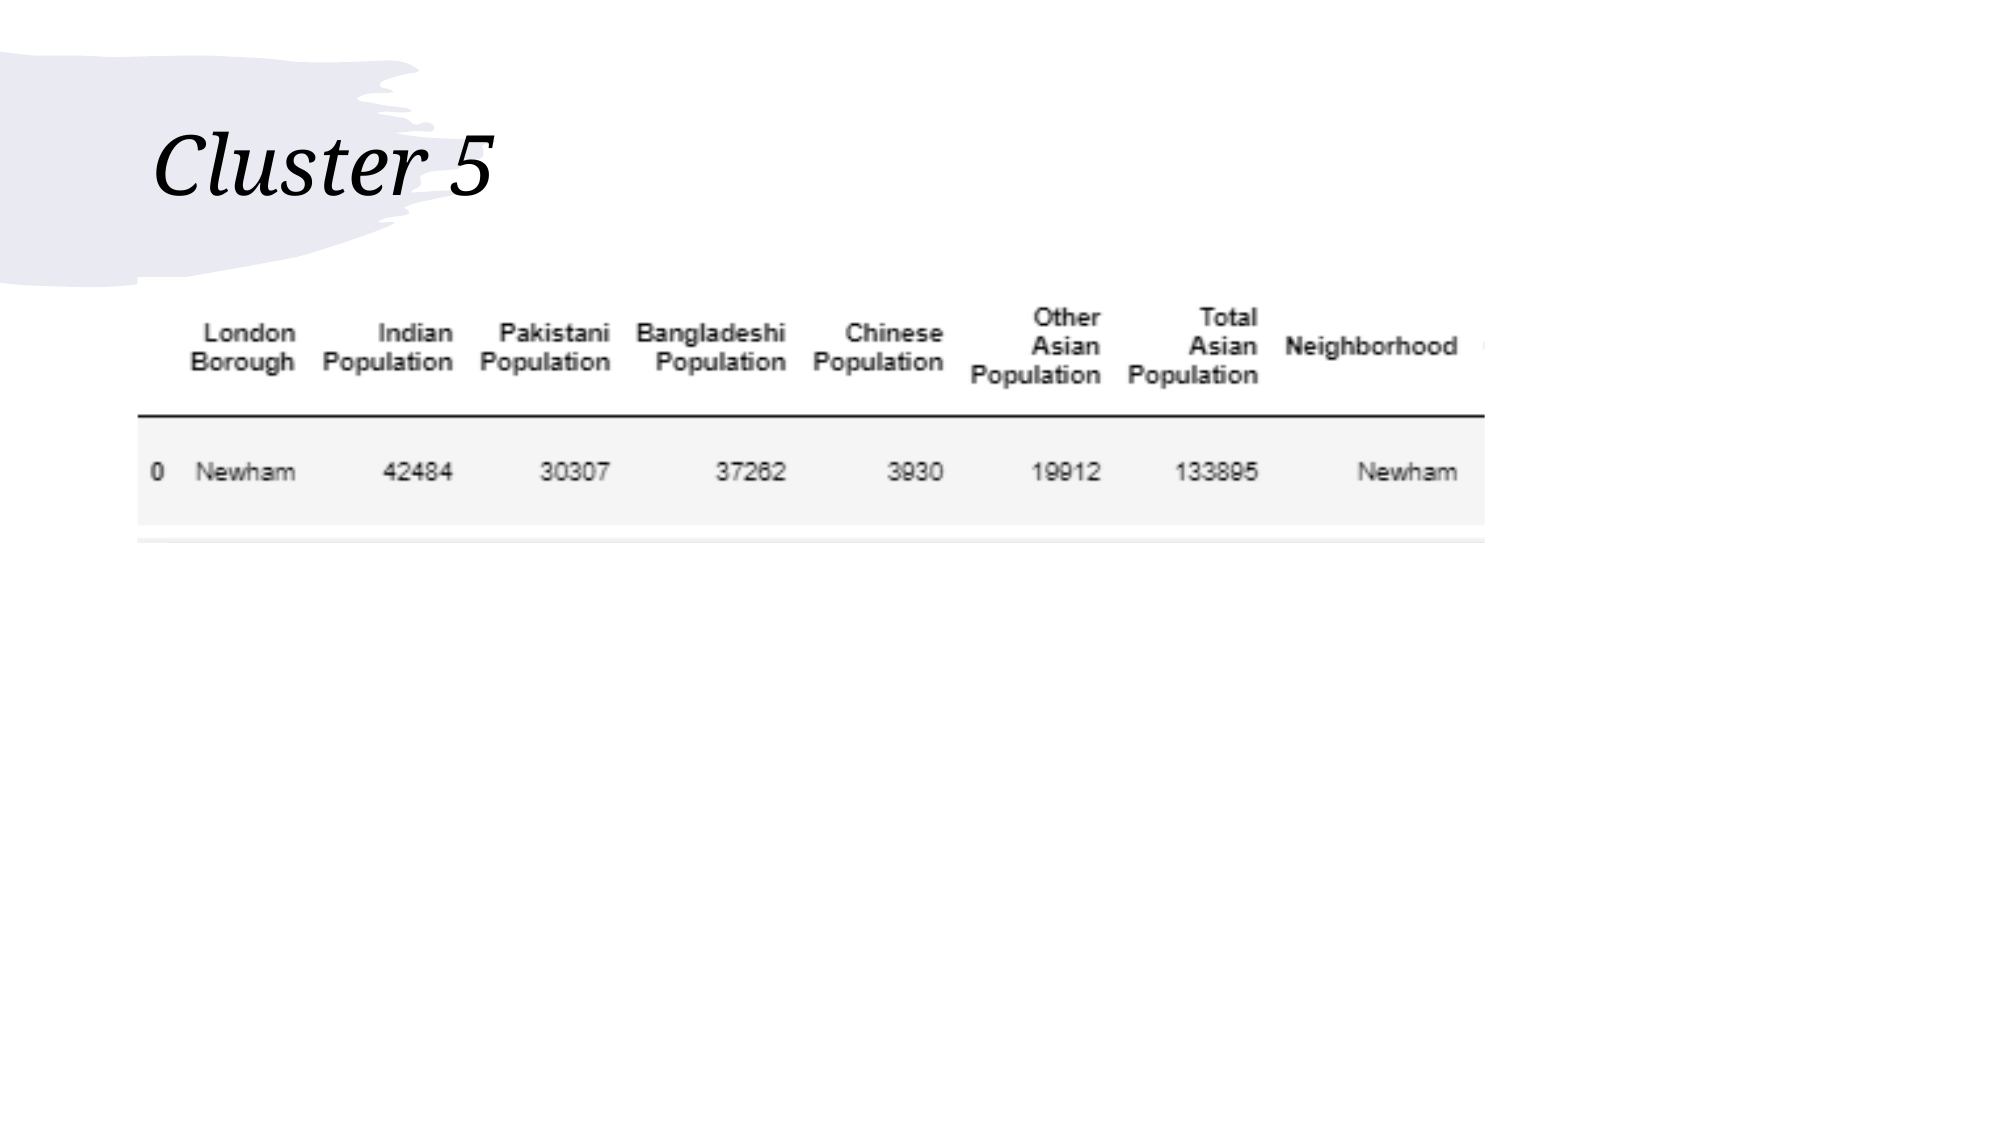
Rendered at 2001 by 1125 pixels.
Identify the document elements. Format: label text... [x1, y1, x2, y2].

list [137, 277, 1485, 543]
title Cluster 5 [137, 59, 1863, 278]
